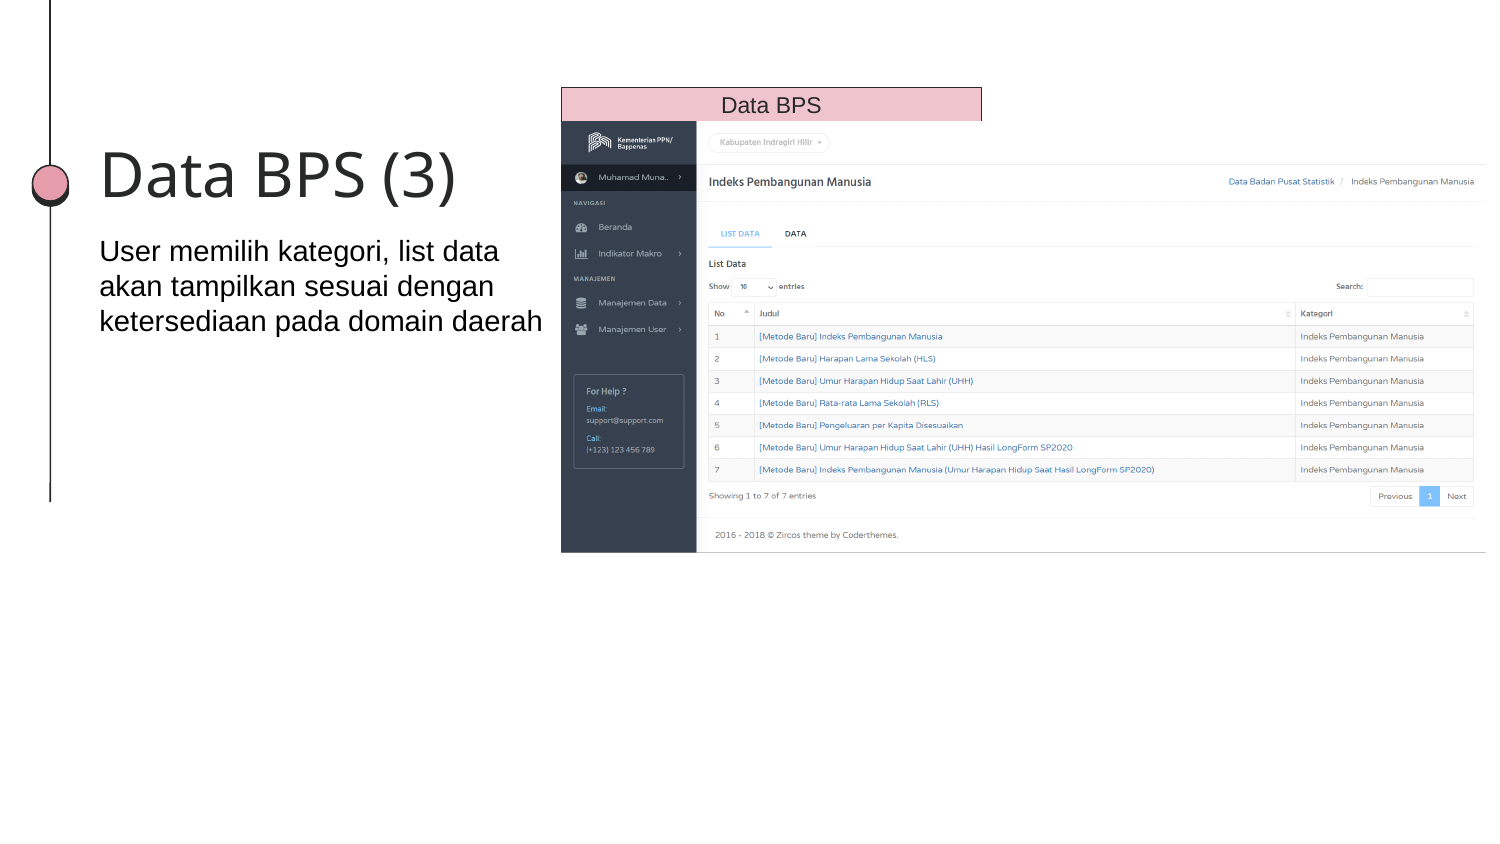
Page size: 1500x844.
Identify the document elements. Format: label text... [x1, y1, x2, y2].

picture [560, 121, 1486, 553]
text_box User memilih kategori, list data akan tampilkan sesuai dengan ketersediaan pada domain daerah [84, 224, 555, 345]
title Data BPS (3) [84, 36, 609, 224]
text_box Data BPS [559, 85, 984, 121]
